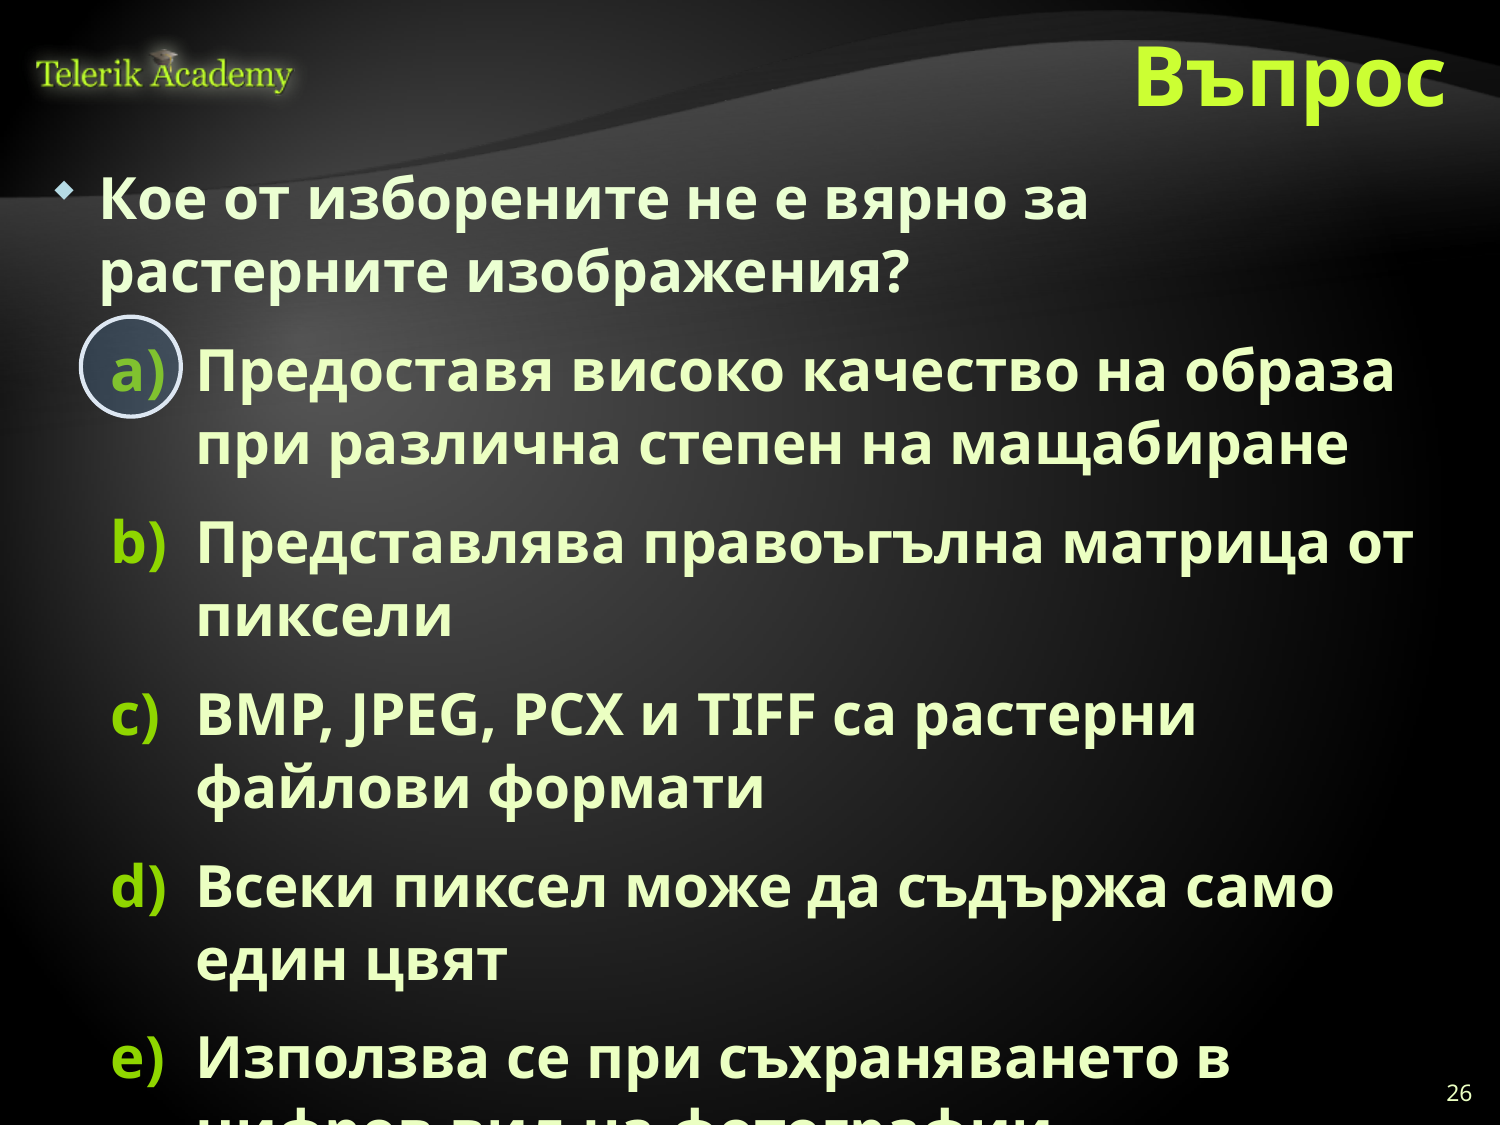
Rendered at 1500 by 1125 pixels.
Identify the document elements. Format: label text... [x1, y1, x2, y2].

slide_number 26 [1412, 1074, 1488, 1113]
text_box [78, 314, 183, 419]
list Кое от изборените не е вярно за растерните изображения? Предоставя високо качество на образа при различна степен на мащабиране Представлява правоъгълна матрица от пиксели BMP, JPEG, PCX и TIFF са растерни файлови формати Всеки пиксел може да съдържа само един цвят Използва се при съхраняването в цифров вид на фотографии [37, 149, 1463, 1075]
picture [0, 0, 1500, 1125]
title Въпрос [300, 12, 1463, 149]
